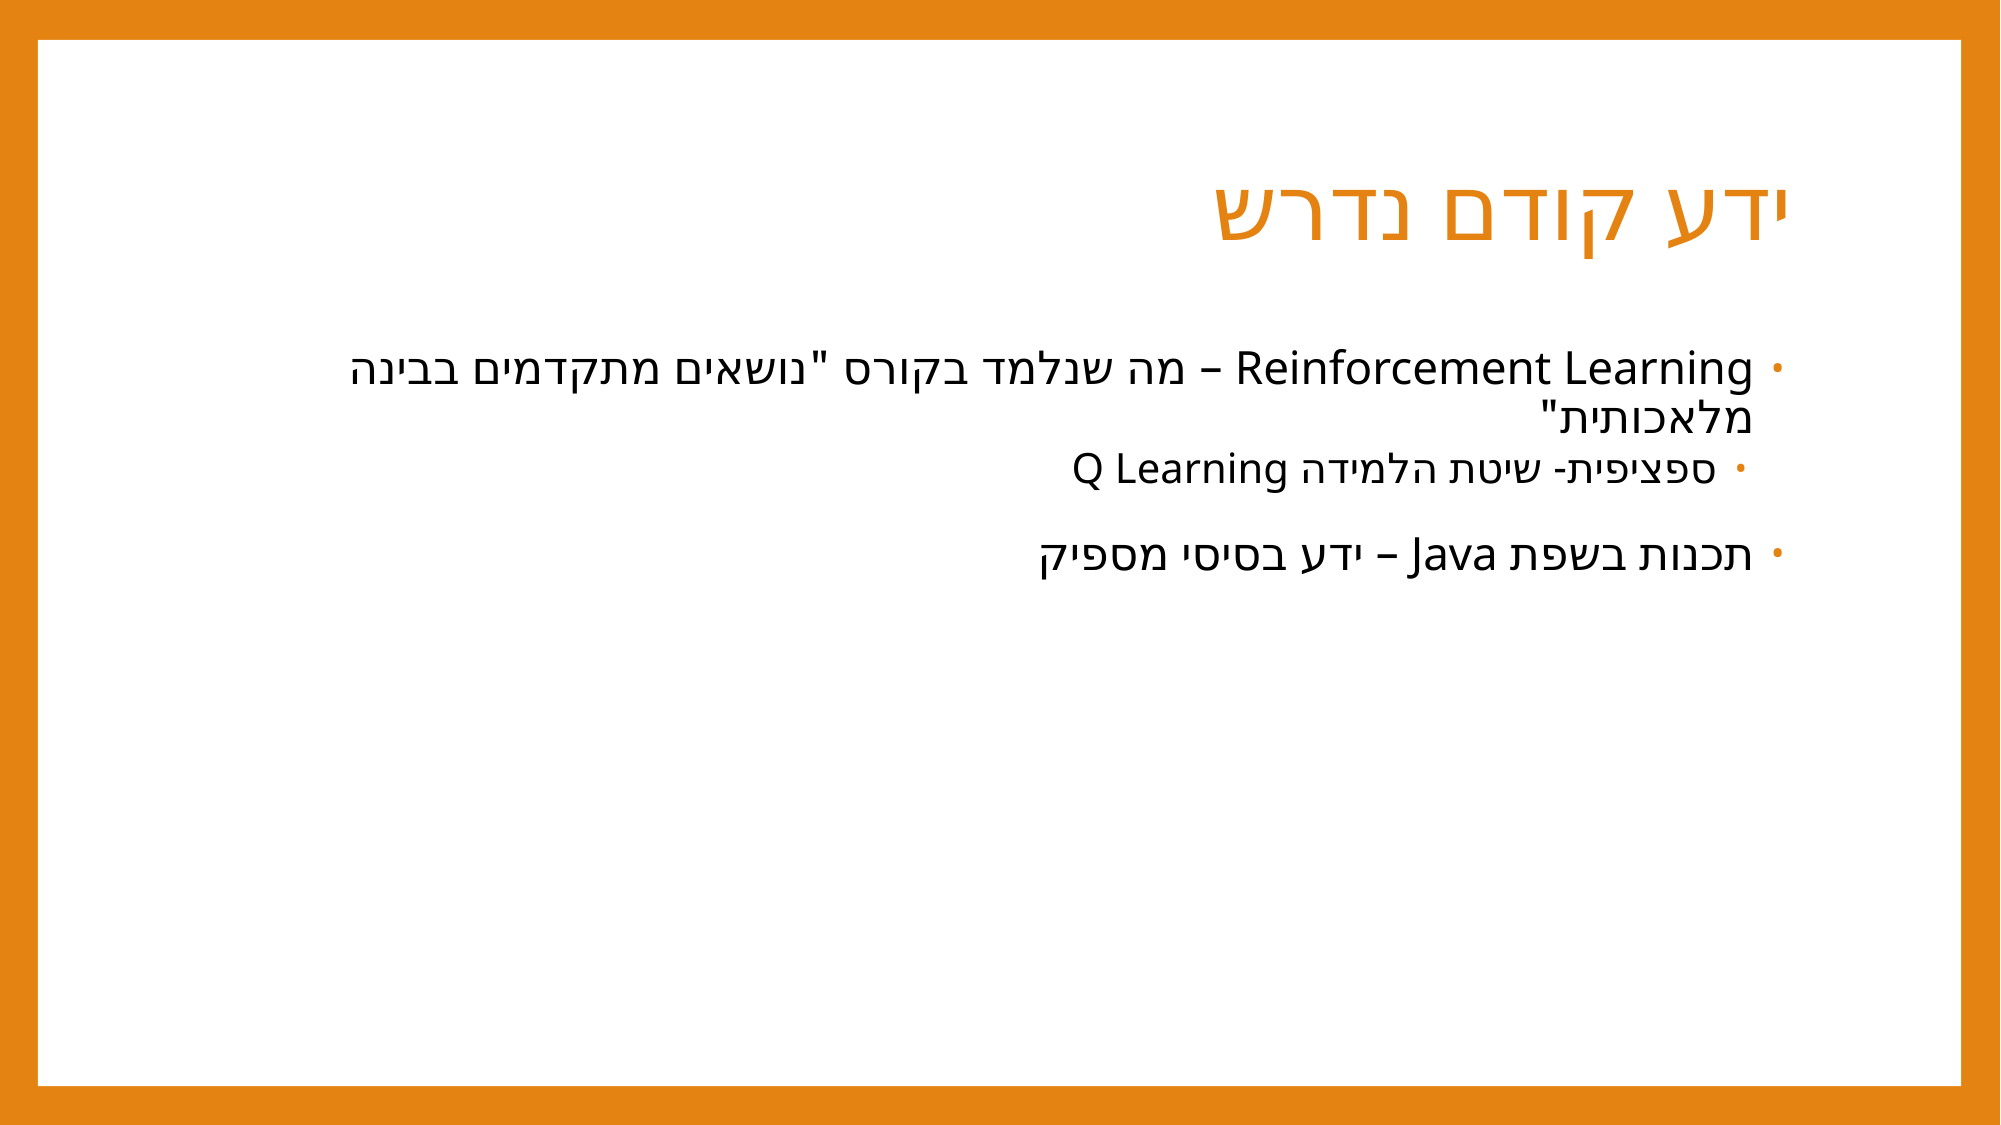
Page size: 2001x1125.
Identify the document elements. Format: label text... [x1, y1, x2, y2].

title ידע קודם נדרש [187, 99, 1808, 323]
list Reinforcement Learning – מה שנלמד בקורס "נושאים מתקדמים בבינה מלאכותית" ספציפית- שיטת הלמידה Q Learning תכנות בשפת Java – ידע בסיסי מספיק [187, 337, 1808, 1000]
